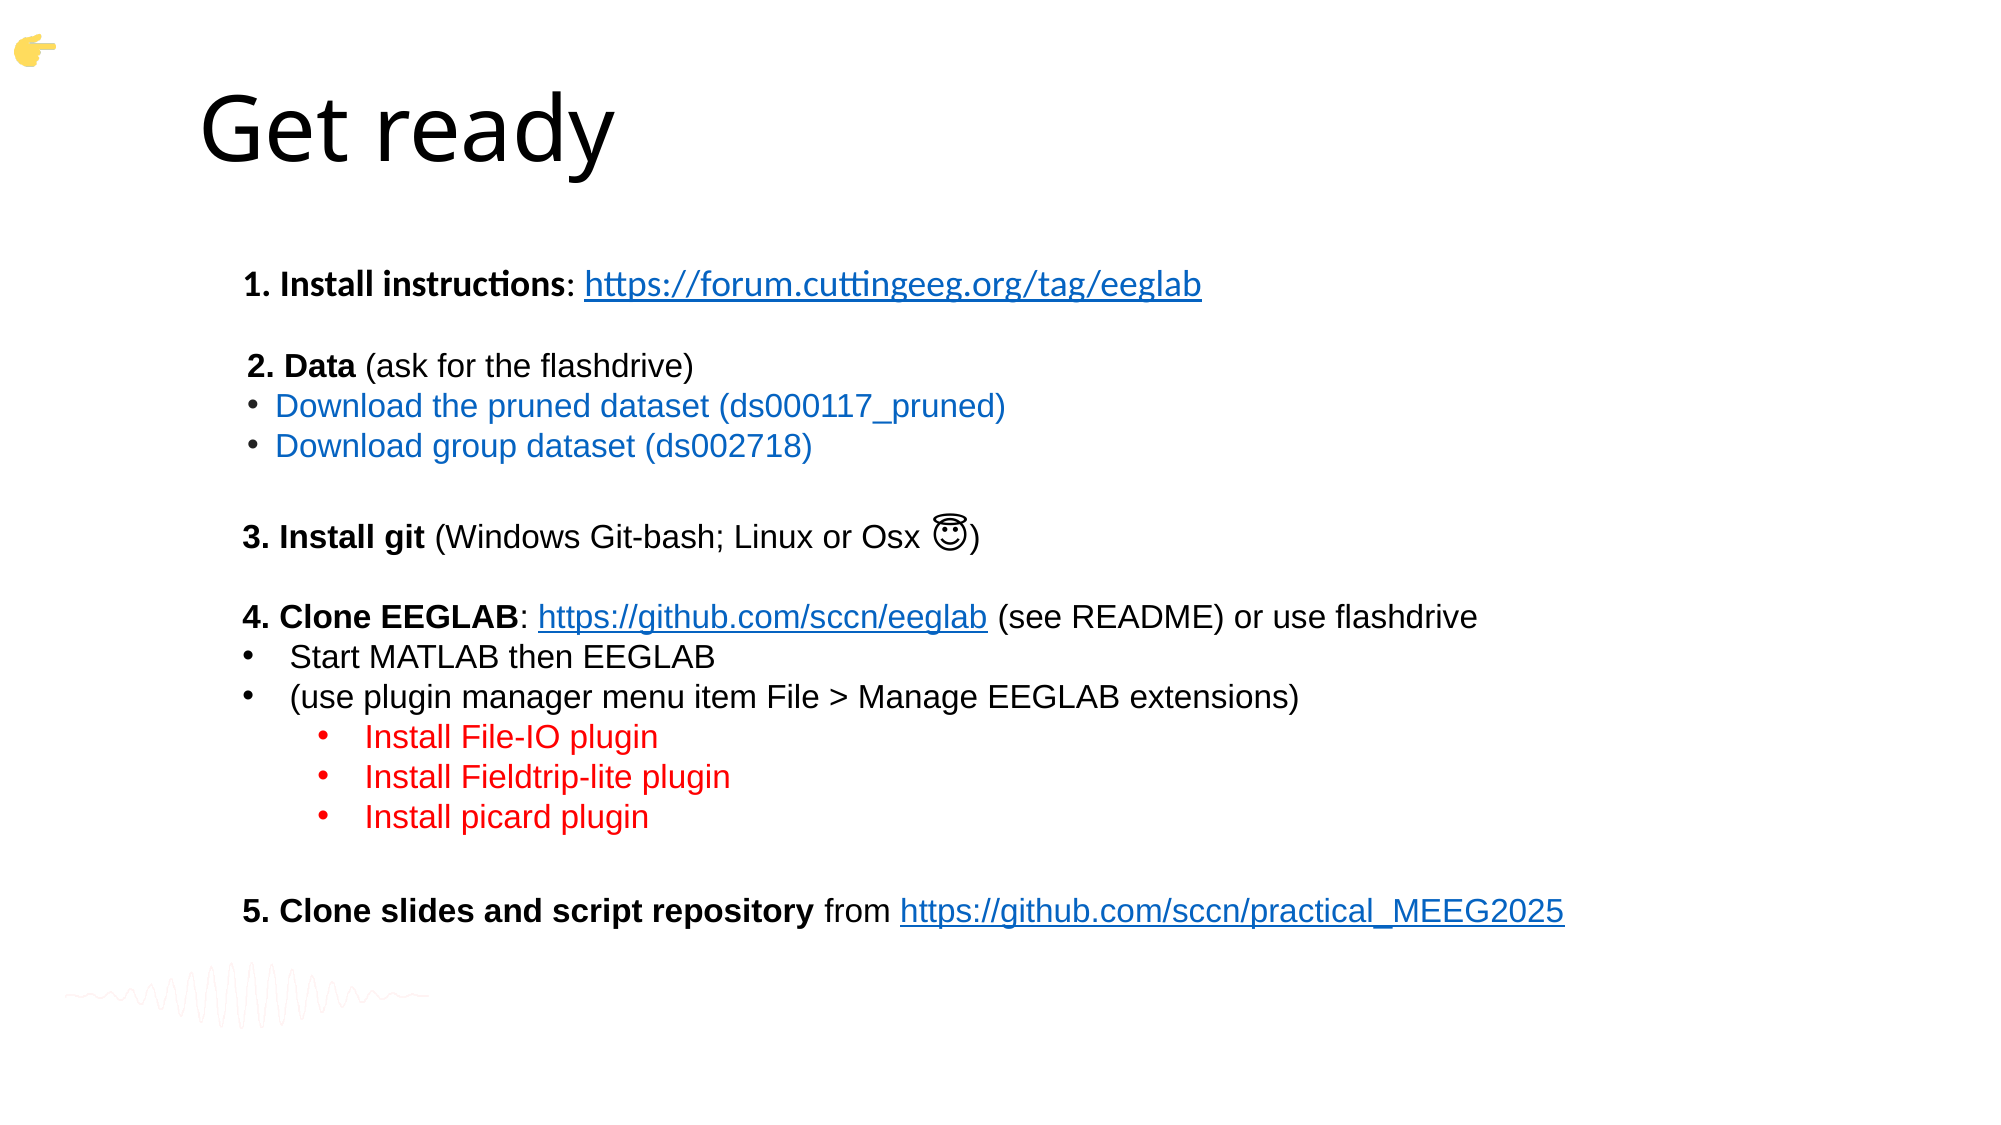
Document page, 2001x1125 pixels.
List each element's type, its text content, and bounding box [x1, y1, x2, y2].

title Get ready [183, 38, 1983, 226]
text_box 5. Clone slides and script repository from https://github.com/sccn/practical_MEEG2025 [227, 881, 1704, 977]
picture [13, 29, 56, 72]
text_box 2. Data (ask for the flashdrive) Download the pruned dataset (ds000117_pruned) Download group dataset (ds002718) [232, 337, 1023, 472]
text_box 3. Install git (Windows Git-bash; Linux or Osx 😇) 4. Clone EEGLAB: https://github.com/sccn/eeglab (see README) or use flashdrive Start MATLAB then EEGLAB (use plugin manager menu item File > Manage EEGLAB extensions) Install File-IO plugin Install Fieldtrip-lite plugin Install picard plugin [227, 503, 1544, 843]
text_box 1. Install instructions: https://forum.cuttingeeg.org/tag/eeglab [227, 251, 1228, 447]
